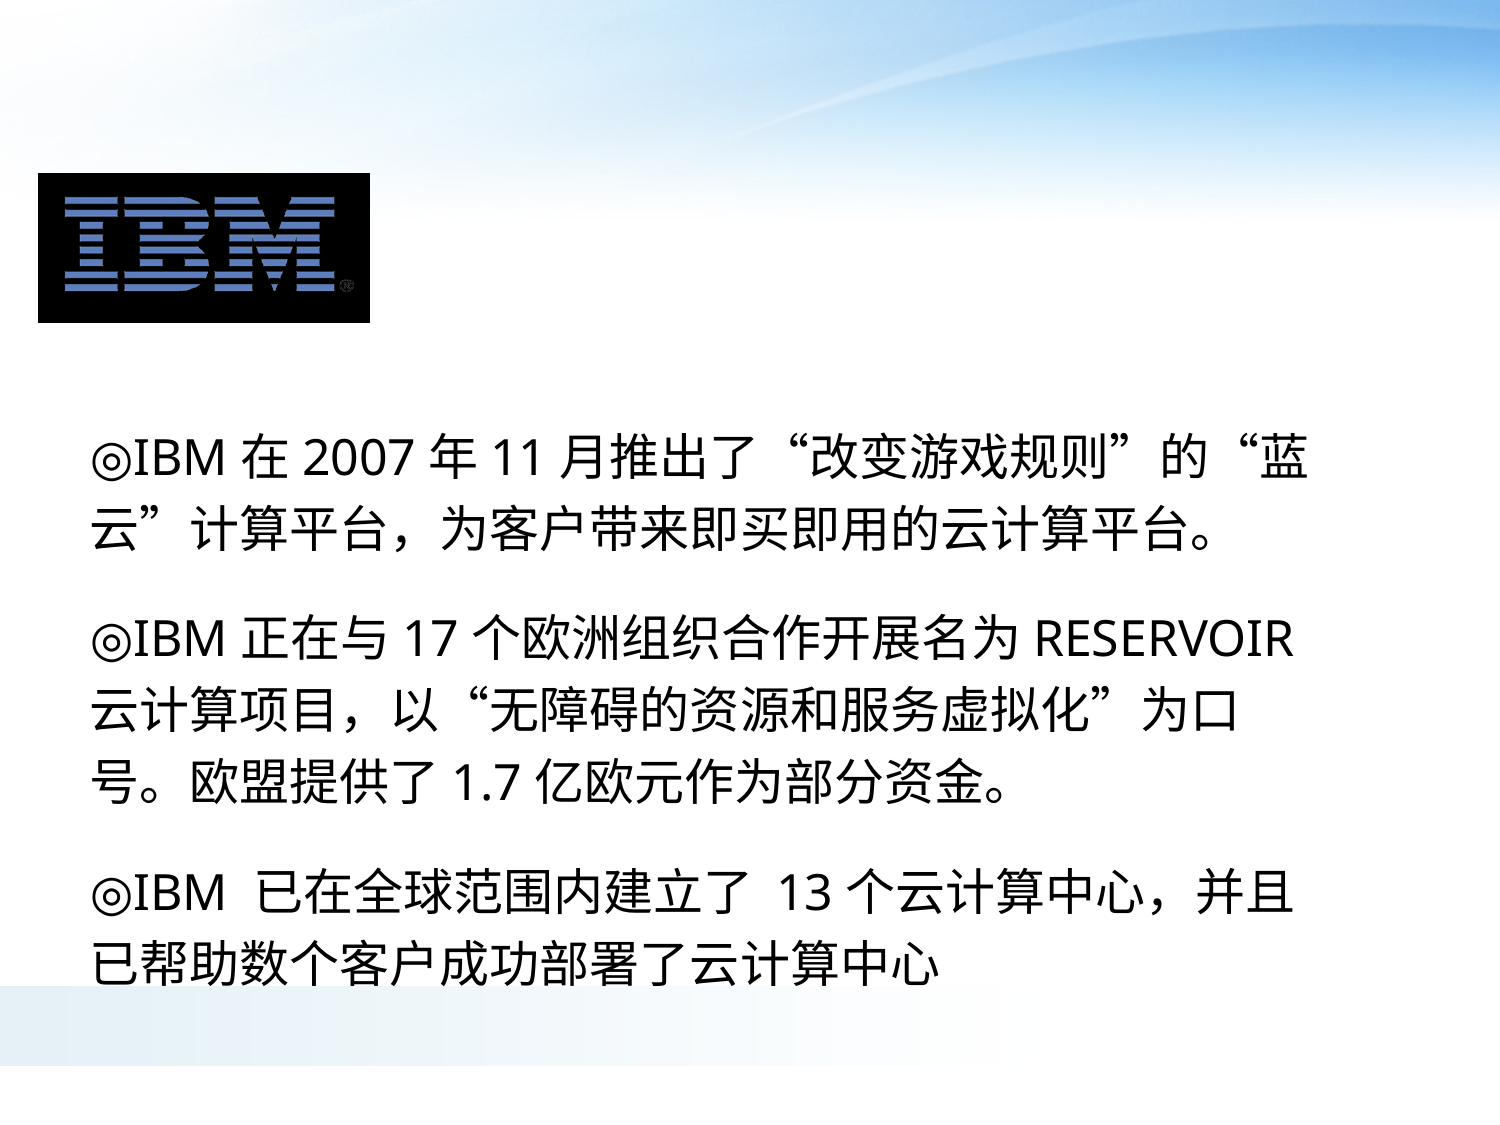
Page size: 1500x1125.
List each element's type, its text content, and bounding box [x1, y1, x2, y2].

text_box ◎IBM在2007年11月推出了“改变游戏规则”的“蓝云”计算平台，为客户带来即买即用的云计算平台。 ◎IBM正在与17个欧洲组织合作开展名为RESERVOIR云计算项目，以“无障碍的资源和服务虚拟化”为口号。欧盟提供了1.7亿欧元作为部分资金。 ◎IBM 已在全球范围内建立了 13个云计算中心，并且已帮助数个客户成功部署了云计算中心 [75, 406, 1341, 1000]
picture [0, 0, 1500, 1125]
